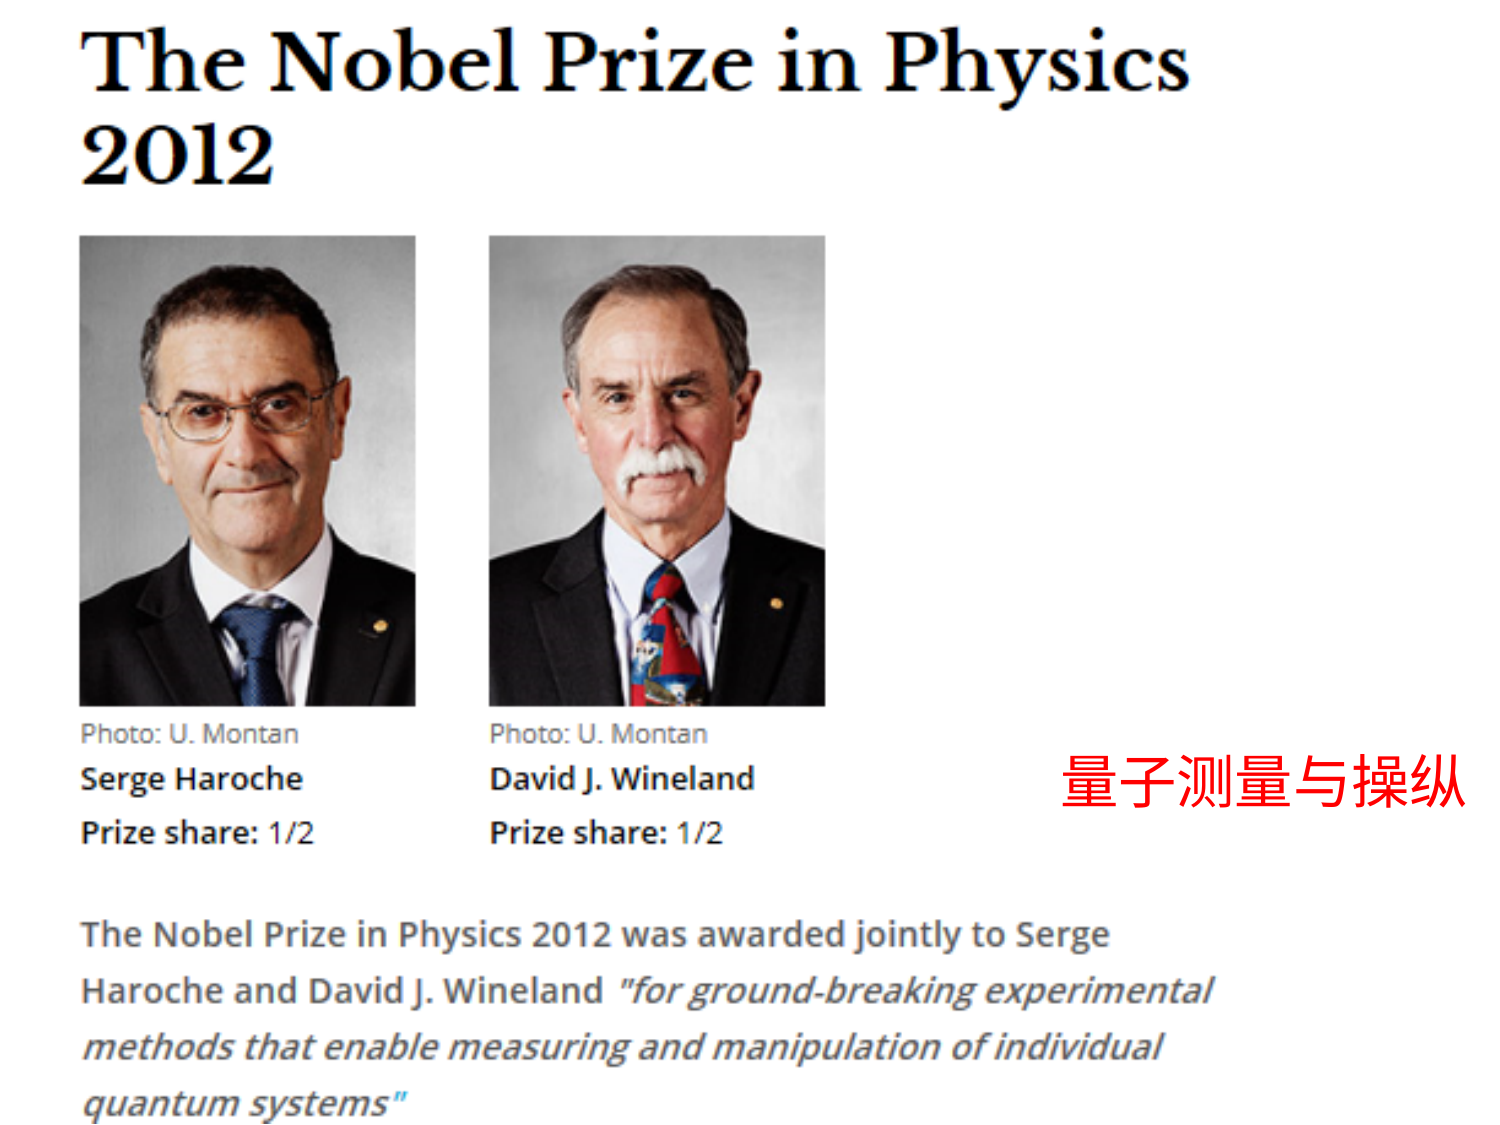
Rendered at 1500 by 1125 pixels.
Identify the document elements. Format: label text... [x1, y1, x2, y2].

picture [63, 23, 1238, 1125]
text_box 量子测量与操纵 [1243, 738, 1483, 823]
